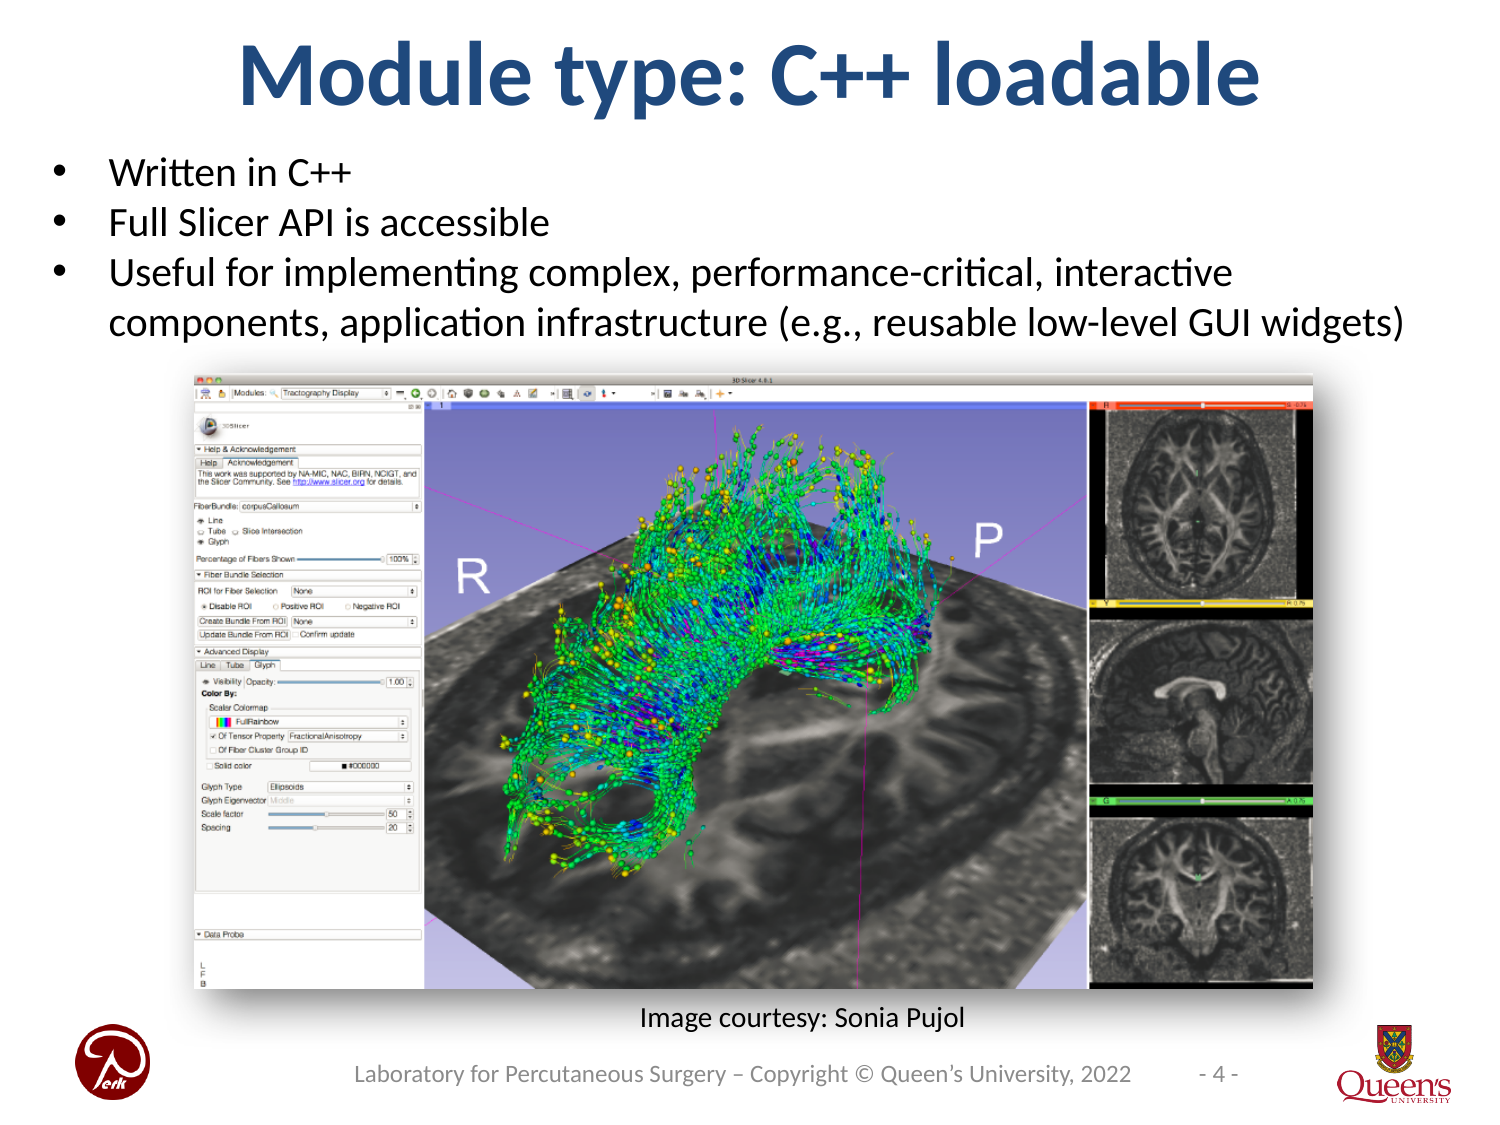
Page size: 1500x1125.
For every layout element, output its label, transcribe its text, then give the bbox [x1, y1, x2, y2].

picture [193, 373, 1313, 989]
picture [1337, 1025, 1451, 1103]
text_box Image courtesy: Sonia Pujol [625, 997, 1017, 1041]
picture [75, 1024, 150, 1100]
slide_number - 4 - [1175, 1042, 1263, 1103]
text_box Written in C++ Full Slicer API is accessible Useful for implementing complex, performance-critical, interactive components, application infrastructure (e.g., reusable low-level GUI widgets) [37, 137, 1479, 353]
text_box Module type: C++ loadable [74, 0, 1425, 137]
footer Laboratory for Percutaneous Surgery – Copyright © Queen’s University, 2022 [312, 1042, 1175, 1103]
